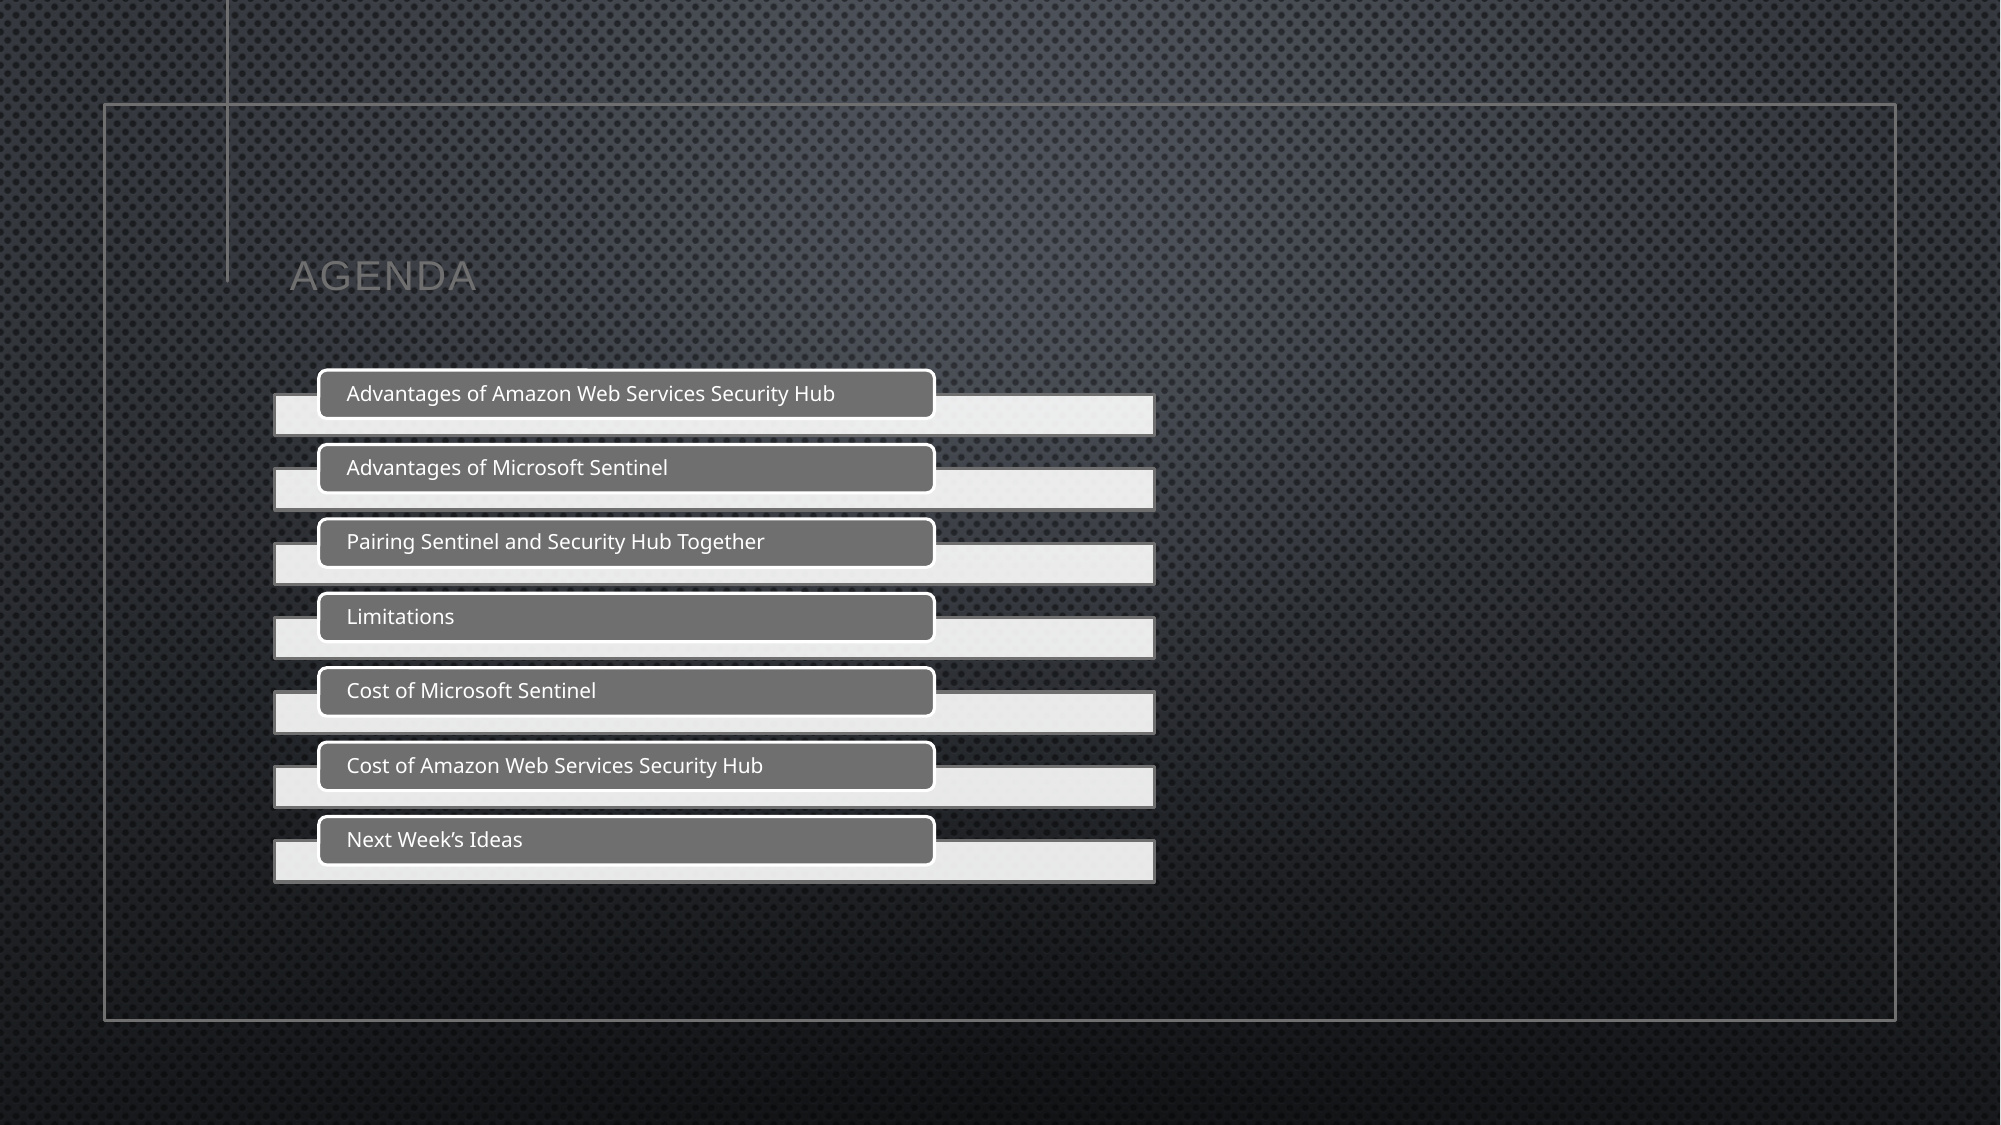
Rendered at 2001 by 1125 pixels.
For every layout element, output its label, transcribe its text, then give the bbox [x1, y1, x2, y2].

title Agenda [274, 232, 1155, 315]
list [274, 336, 1155, 917]
text_box [103, 103, 1897, 1022]
